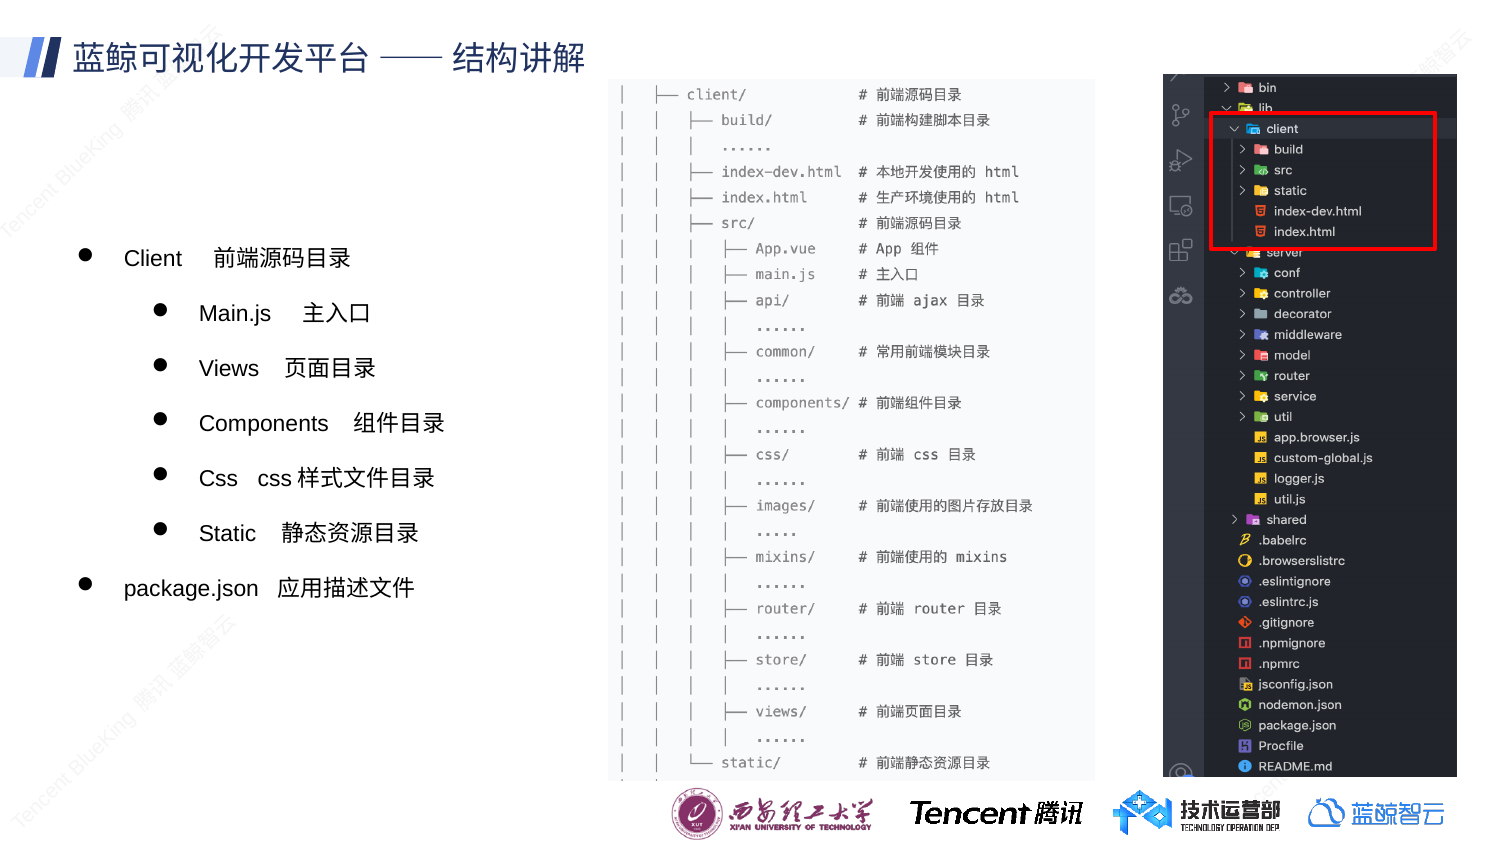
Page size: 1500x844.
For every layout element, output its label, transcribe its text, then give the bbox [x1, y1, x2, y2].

text_box Client 前端源码目录 Main.js 主入口 Views 页面目录 Components 组件目录 Css css样式文件目录 Static 静态资源目录 package.json 应用描述文件 [62, 209, 574, 609]
picture [1305, 790, 1447, 835]
title 蓝鲸可视化开发平台 —— 结构讲解 [64, 27, 1416, 87]
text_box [1163, 74, 1458, 777]
picture [608, 78, 1095, 782]
picture [1113, 790, 1280, 835]
picture [670, 783, 879, 844]
picture [904, 784, 1088, 840]
